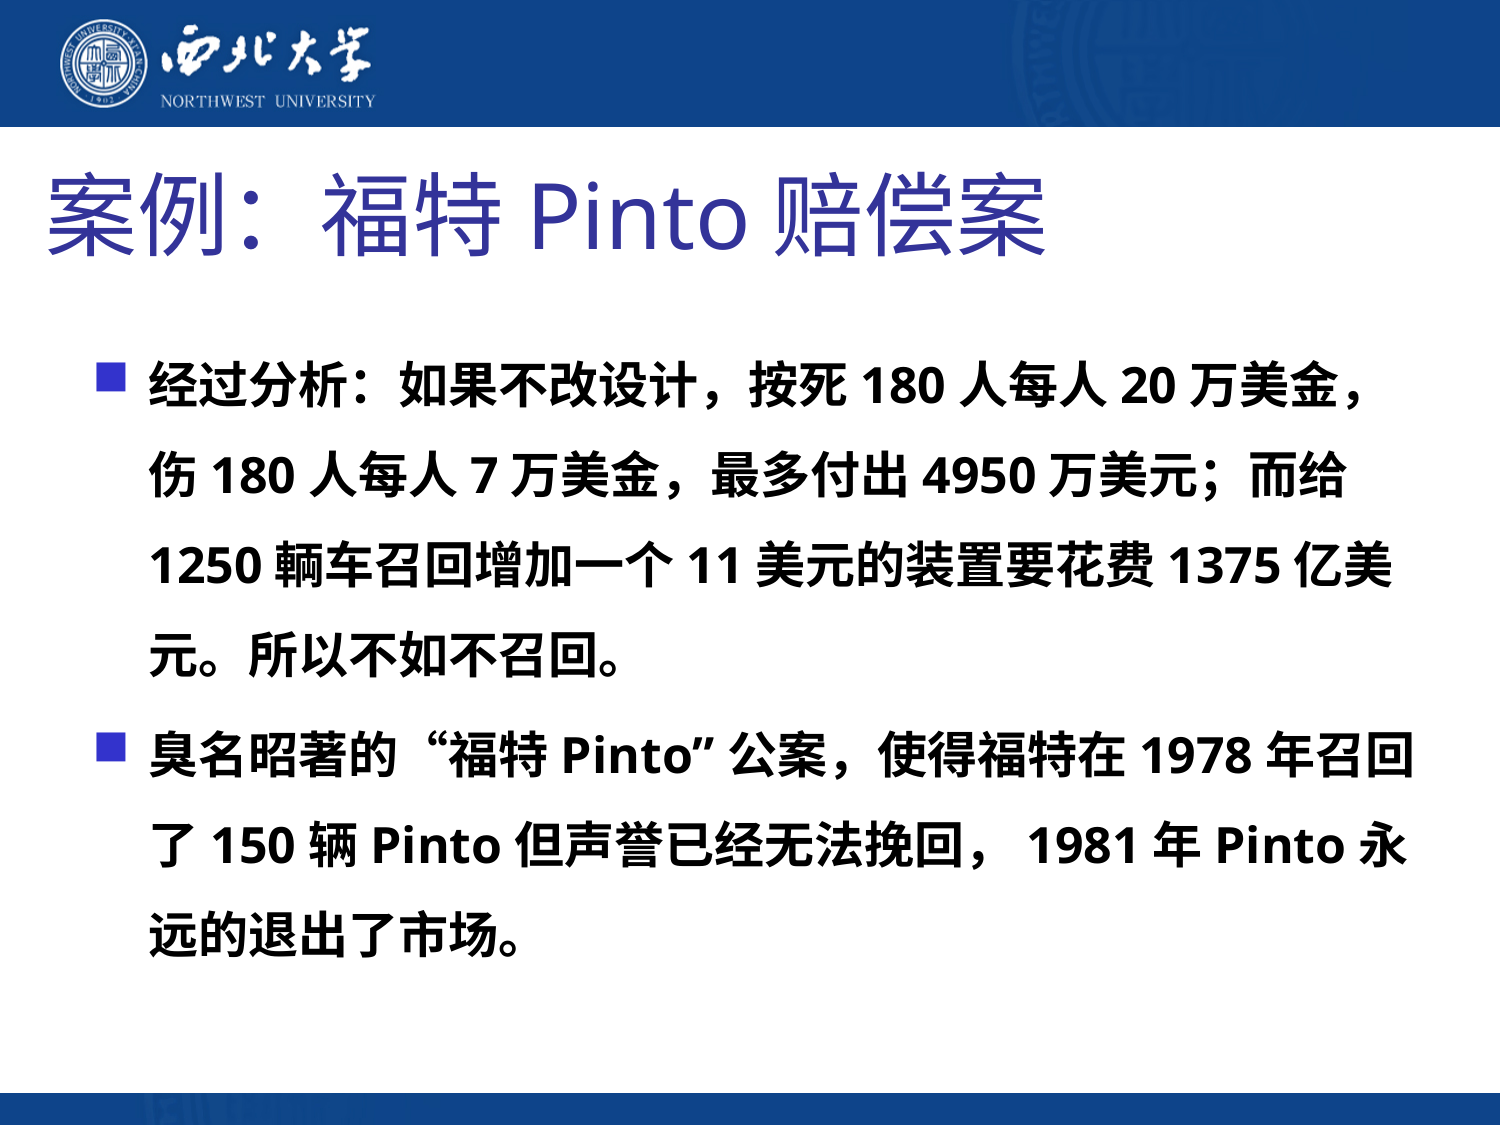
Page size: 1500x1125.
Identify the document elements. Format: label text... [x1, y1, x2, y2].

picture [0, 0, 1500, 127]
list 经过分析：如果不改设计，按死180人每人20万美金，伤180人每人7万美金，最多付出4950万美元；而给1250輌车召回增加一个11美元的装置要花费1375亿美元。所以不如不召回。 臭名昭著的“福特Pinto”公案，使得福特在1978年召回了150辆Pinto但声誉已经无法挽回，1981年Pinto永远的退出了市场。 [77, 316, 1447, 1010]
title 案例：福特Pinto赔偿案 [30, 141, 1310, 275]
picture [0, 1093, 1500, 1125]
